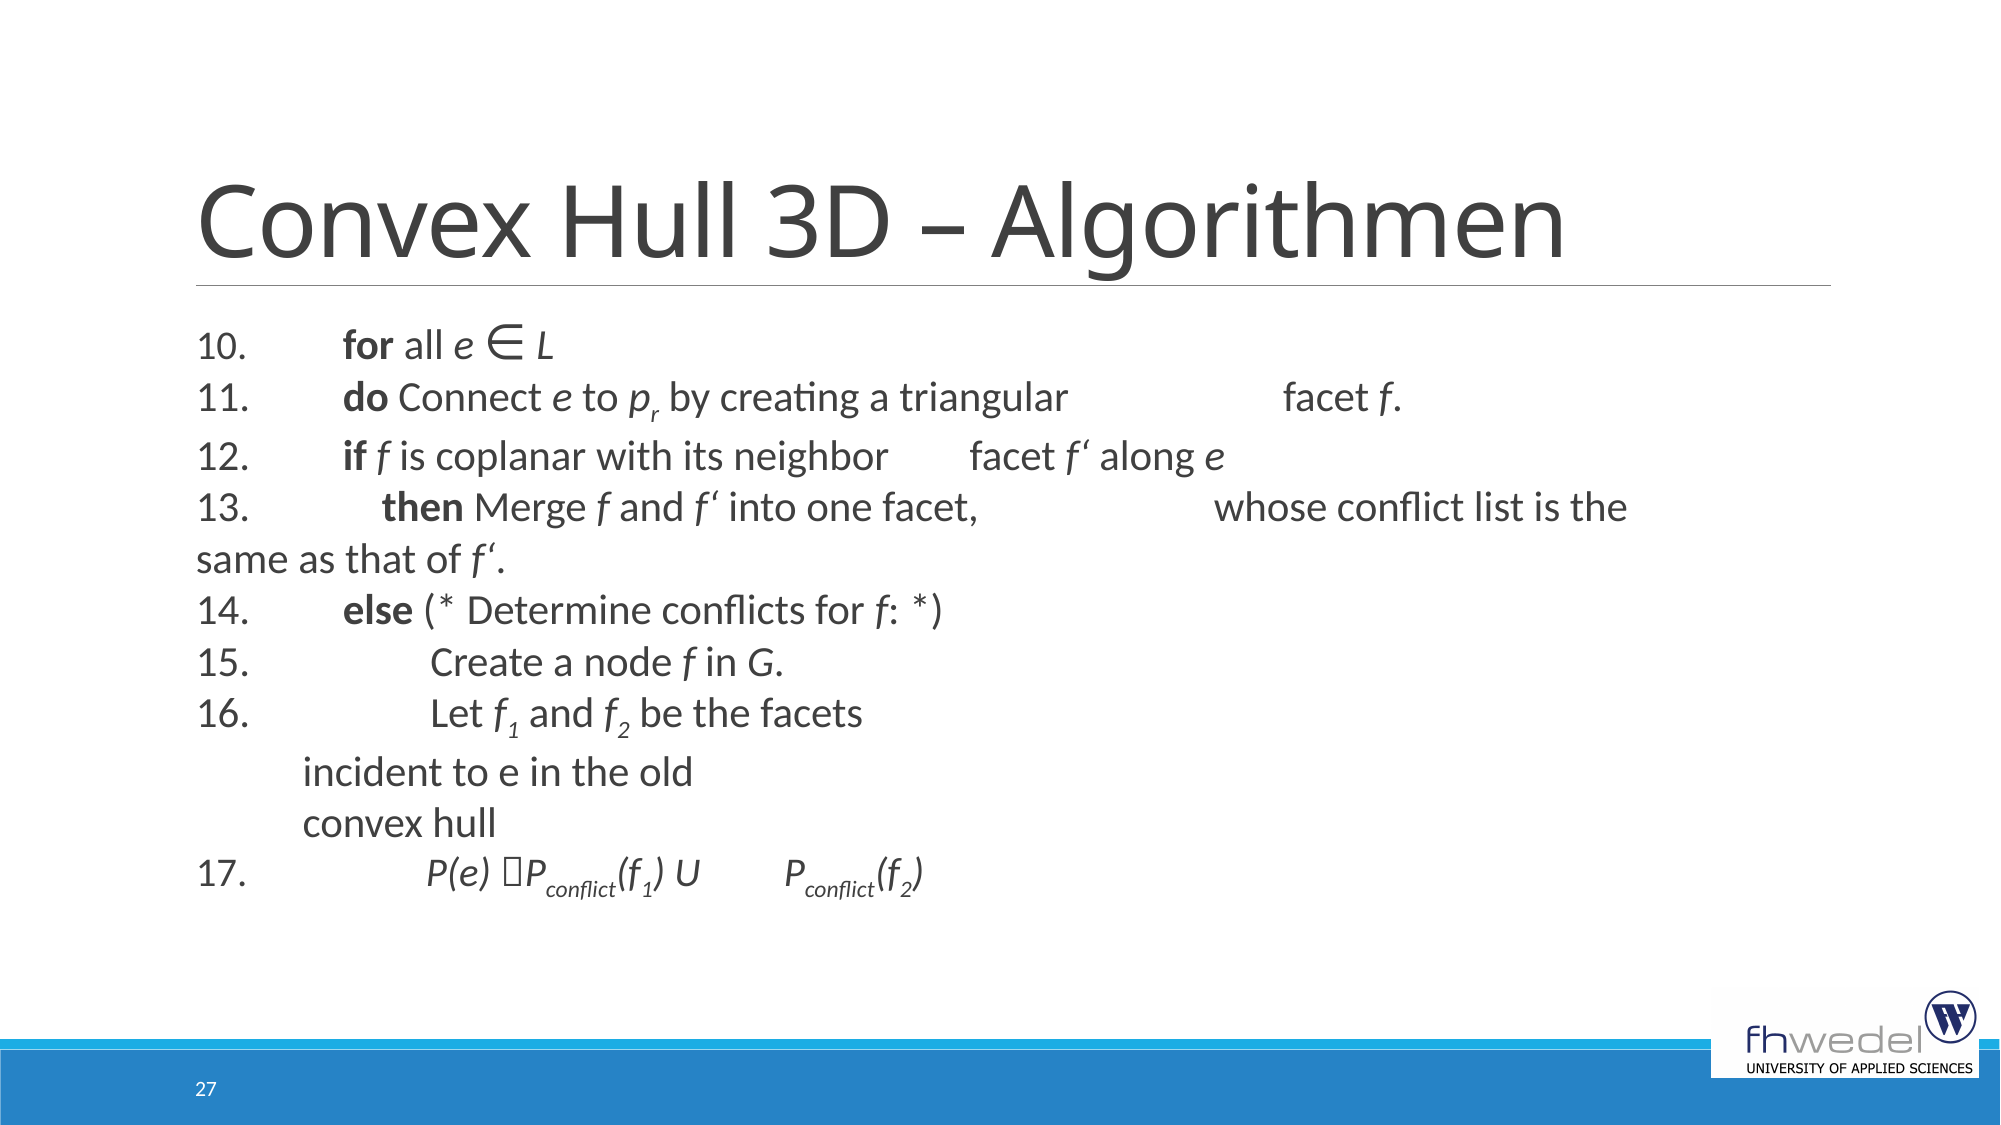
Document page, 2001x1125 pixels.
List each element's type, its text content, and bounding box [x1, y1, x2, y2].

list 10. for all e ∈ L 11. do Connect e to pr by creating a triangular facet f. 12. if f is coplanar with its neighbor facet f‘ along e 13. then Merge f and f‘ into one facet, whose conflict list is the same as that of f‘. 14. else (* Determine conflicts for f: *) 15. Create a node f in G. 16. Let f1 and f2 be the facets incident to e in the old convex hull 17. P(e) Pconflict(f1) U Pconflict(f2) [180, 302, 1830, 963]
picture [1711, 987, 1979, 1078]
slide_number 27 [180, 1057, 396, 1118]
title Convex Hull 3D – Algorithmen [180, 47, 1830, 285]
